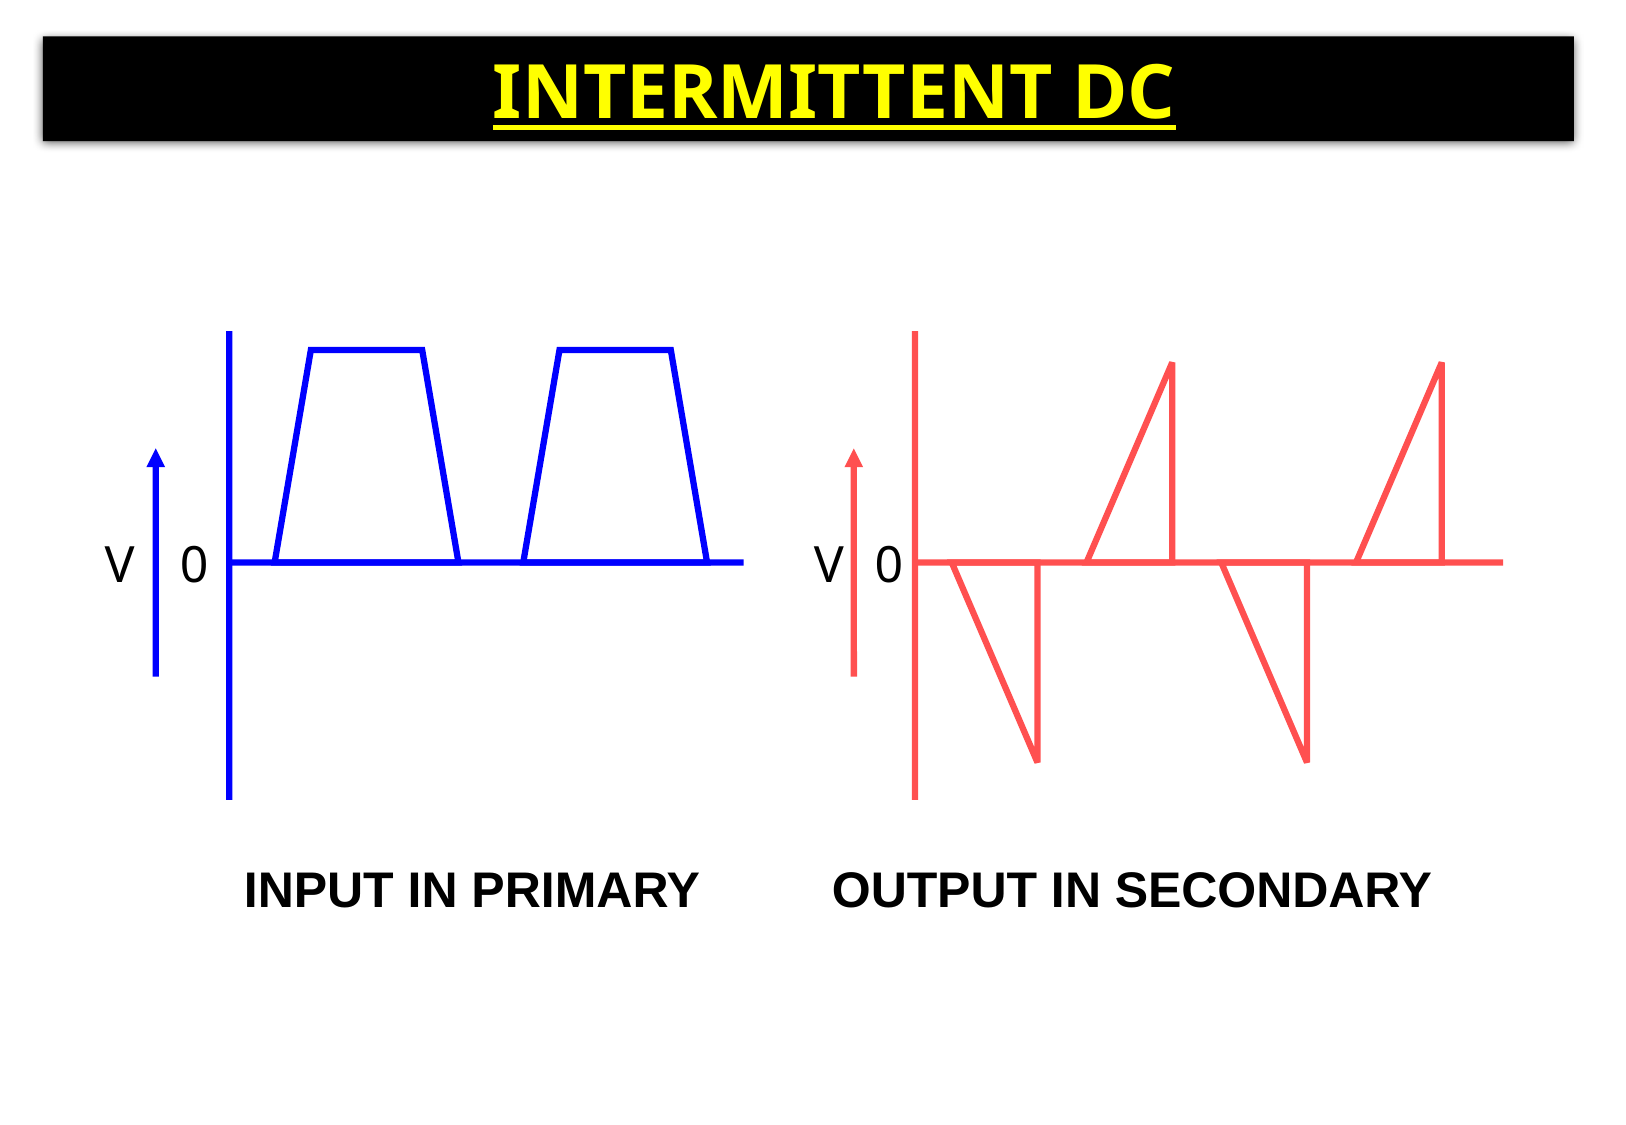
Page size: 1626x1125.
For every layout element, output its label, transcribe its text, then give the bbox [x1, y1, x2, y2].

text_box INTERMITTENT DC [42, 36, 1574, 142]
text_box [82, 331, 1504, 985]
